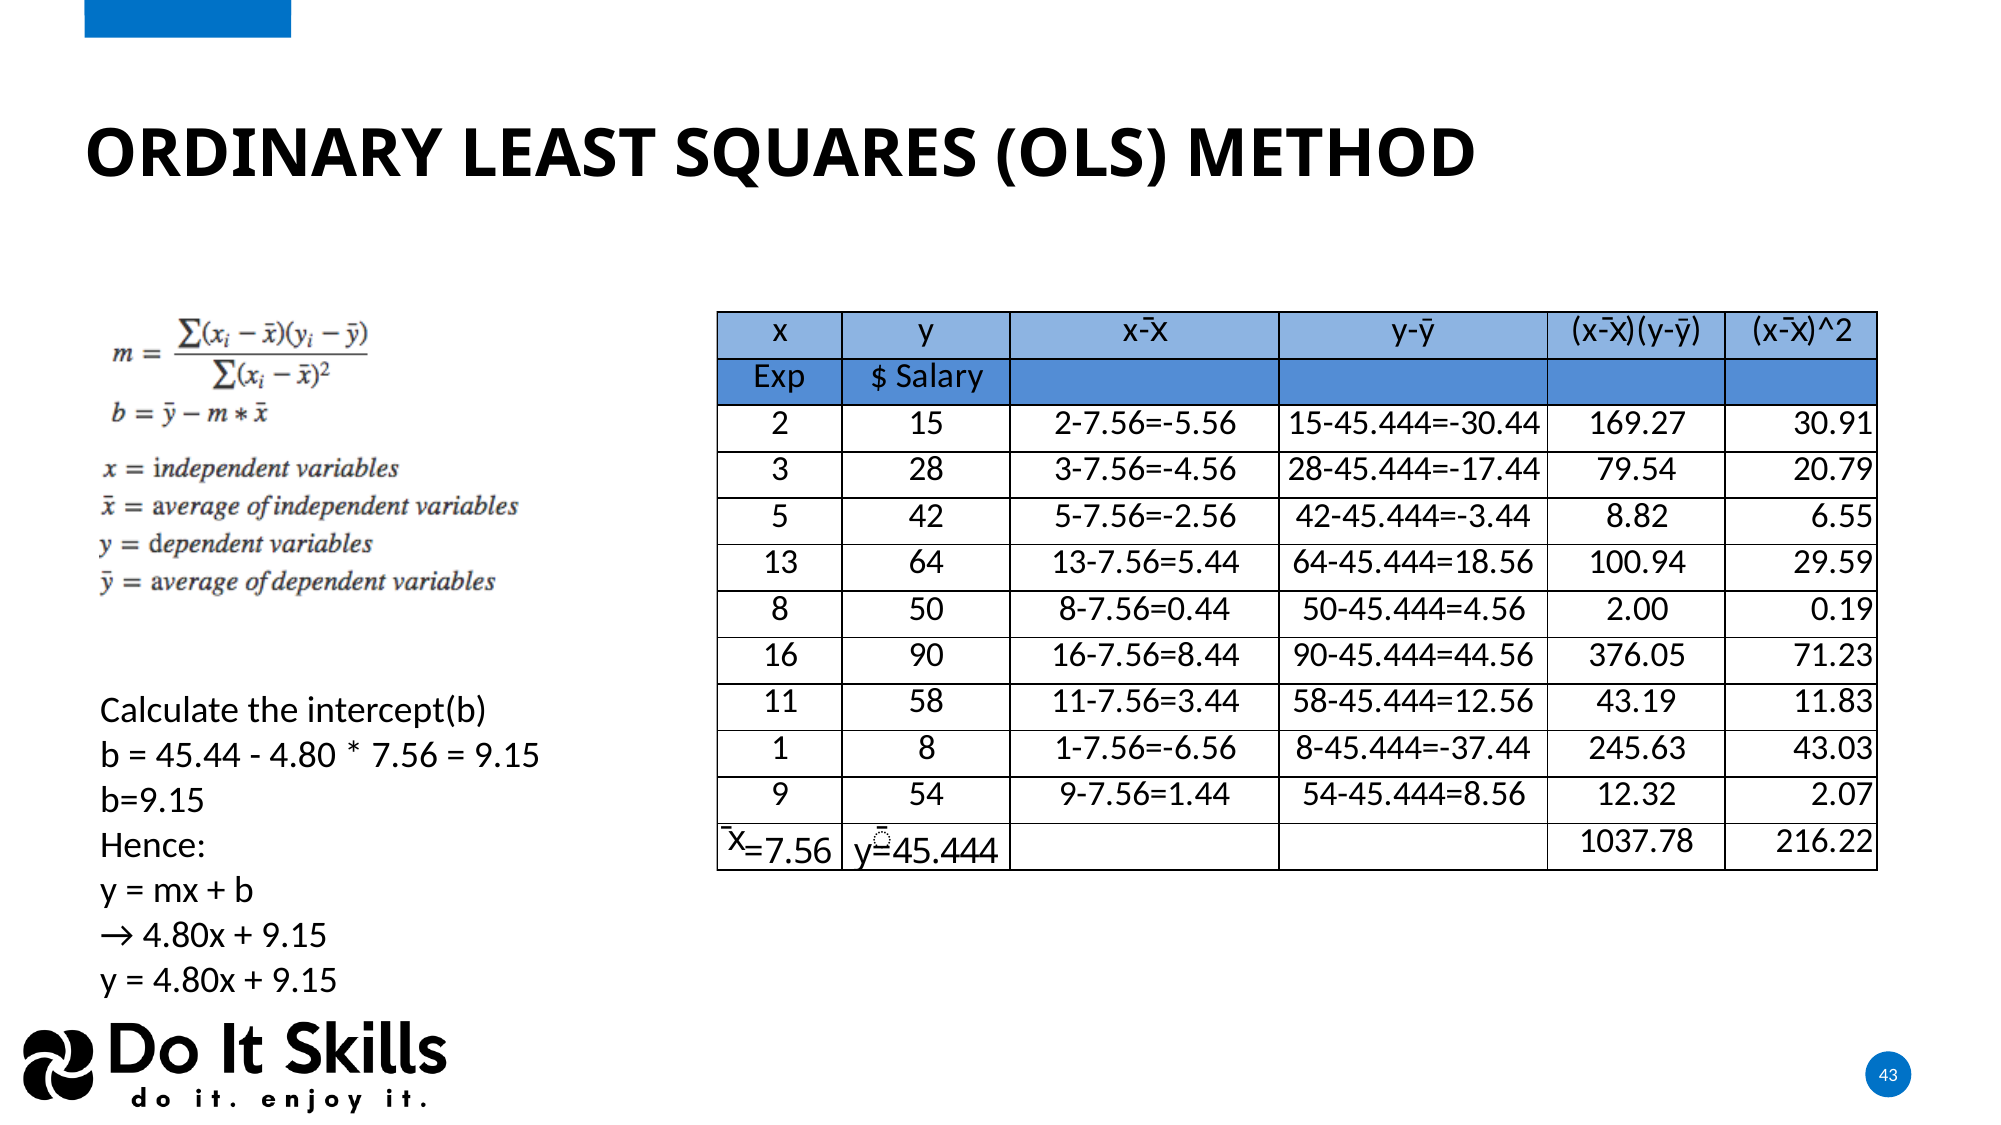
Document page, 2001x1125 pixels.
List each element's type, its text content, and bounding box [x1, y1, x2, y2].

slide_number 43 [1864, 1059, 1913, 1090]
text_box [99, 311, 541, 617]
picture [0, 1002, 458, 1125]
text_box Calculate the intercept(b) b = 45.44 - 4.80 * 7.56 = 9.15 b=9.15 Hence: y = mx + b → 4.80x + 9.15 y = 4.80x + 9.15 [85, 677, 663, 1098]
title Ordinary Least Squares (OLS) Method [84, 40, 1914, 192]
picture [716, 311, 1880, 873]
